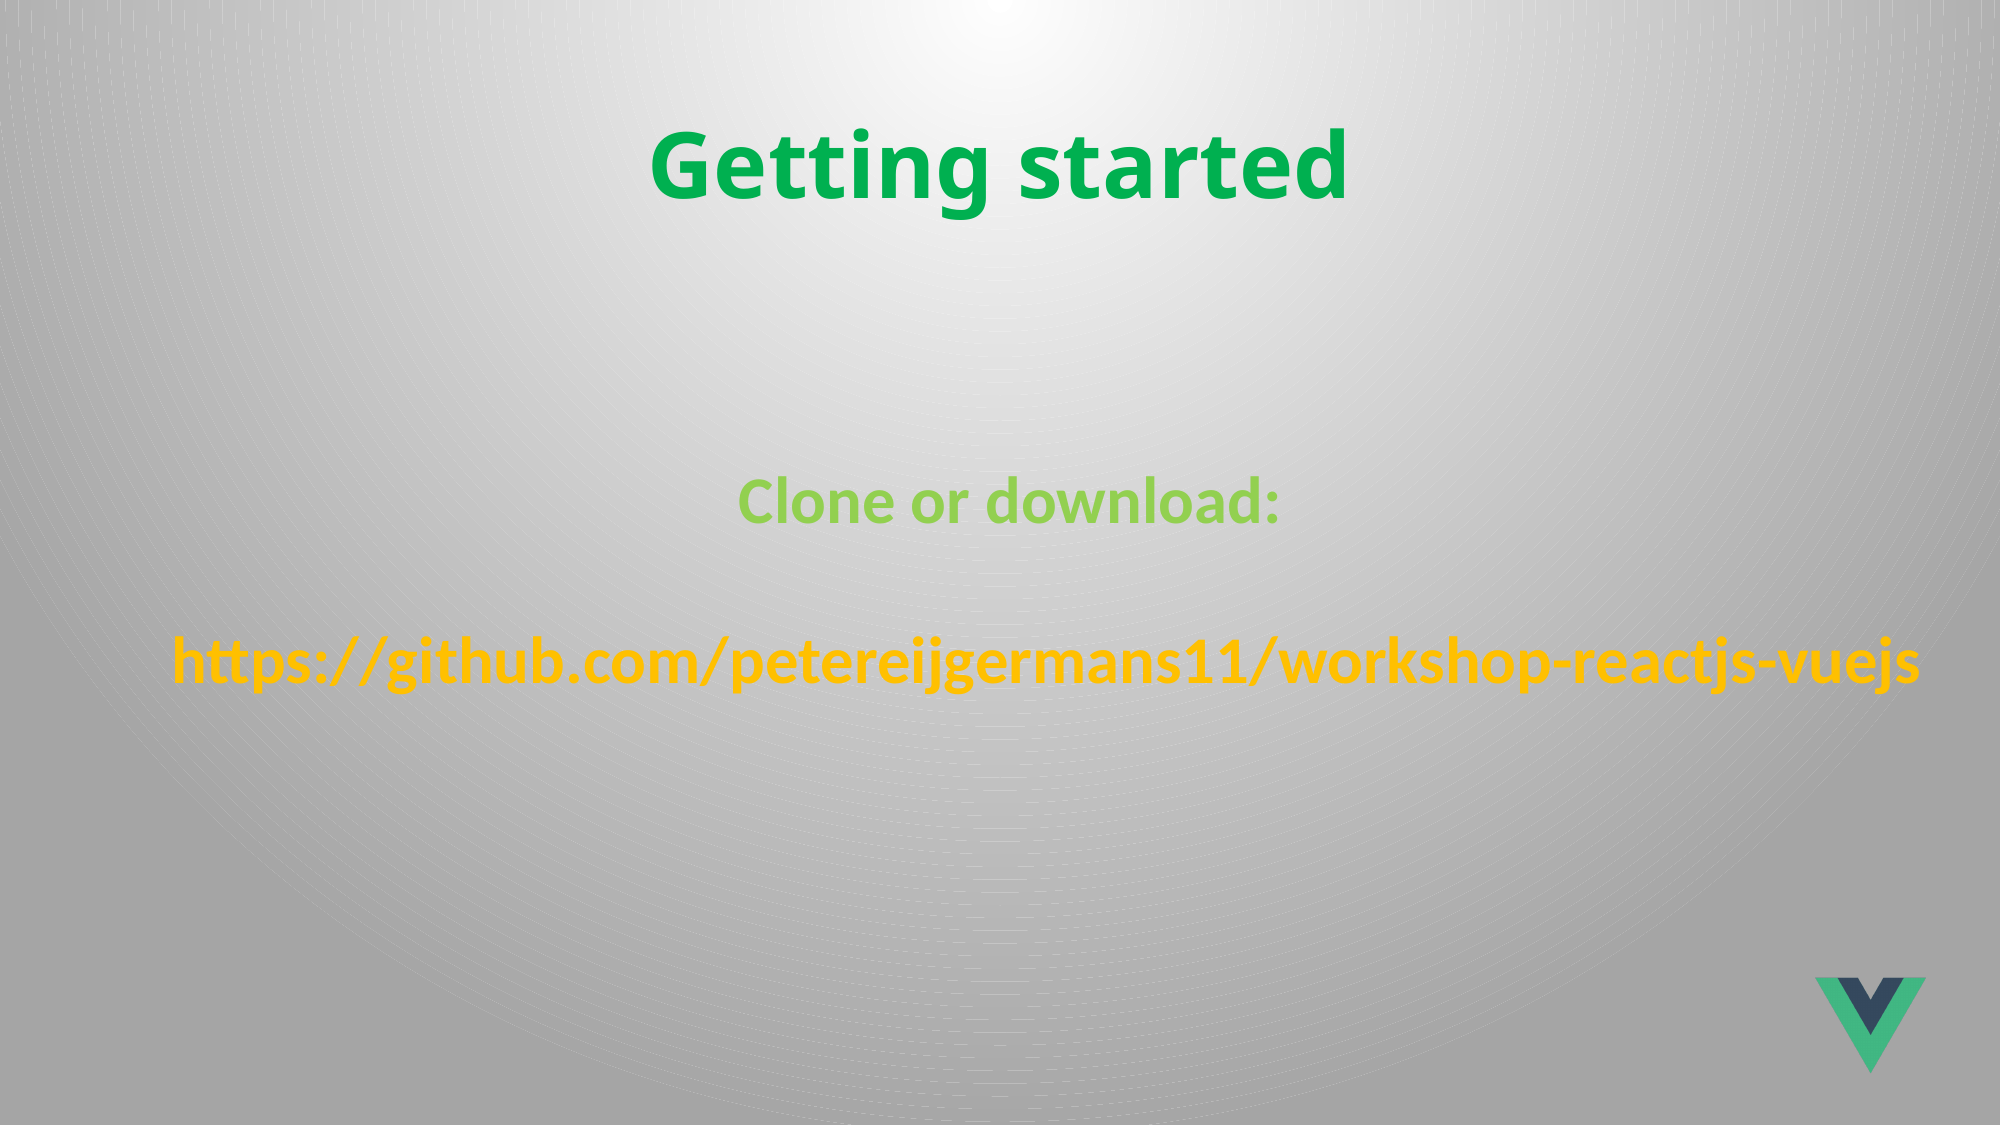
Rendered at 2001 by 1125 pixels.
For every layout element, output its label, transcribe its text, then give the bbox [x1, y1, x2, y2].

list Clone or download: https://github.com/petereijgermans11/workshop-reactjs-vuejs [21, 298, 2000, 937]
title Getting started [137, 59, 1863, 278]
picture [1815, 970, 1926, 1081]
